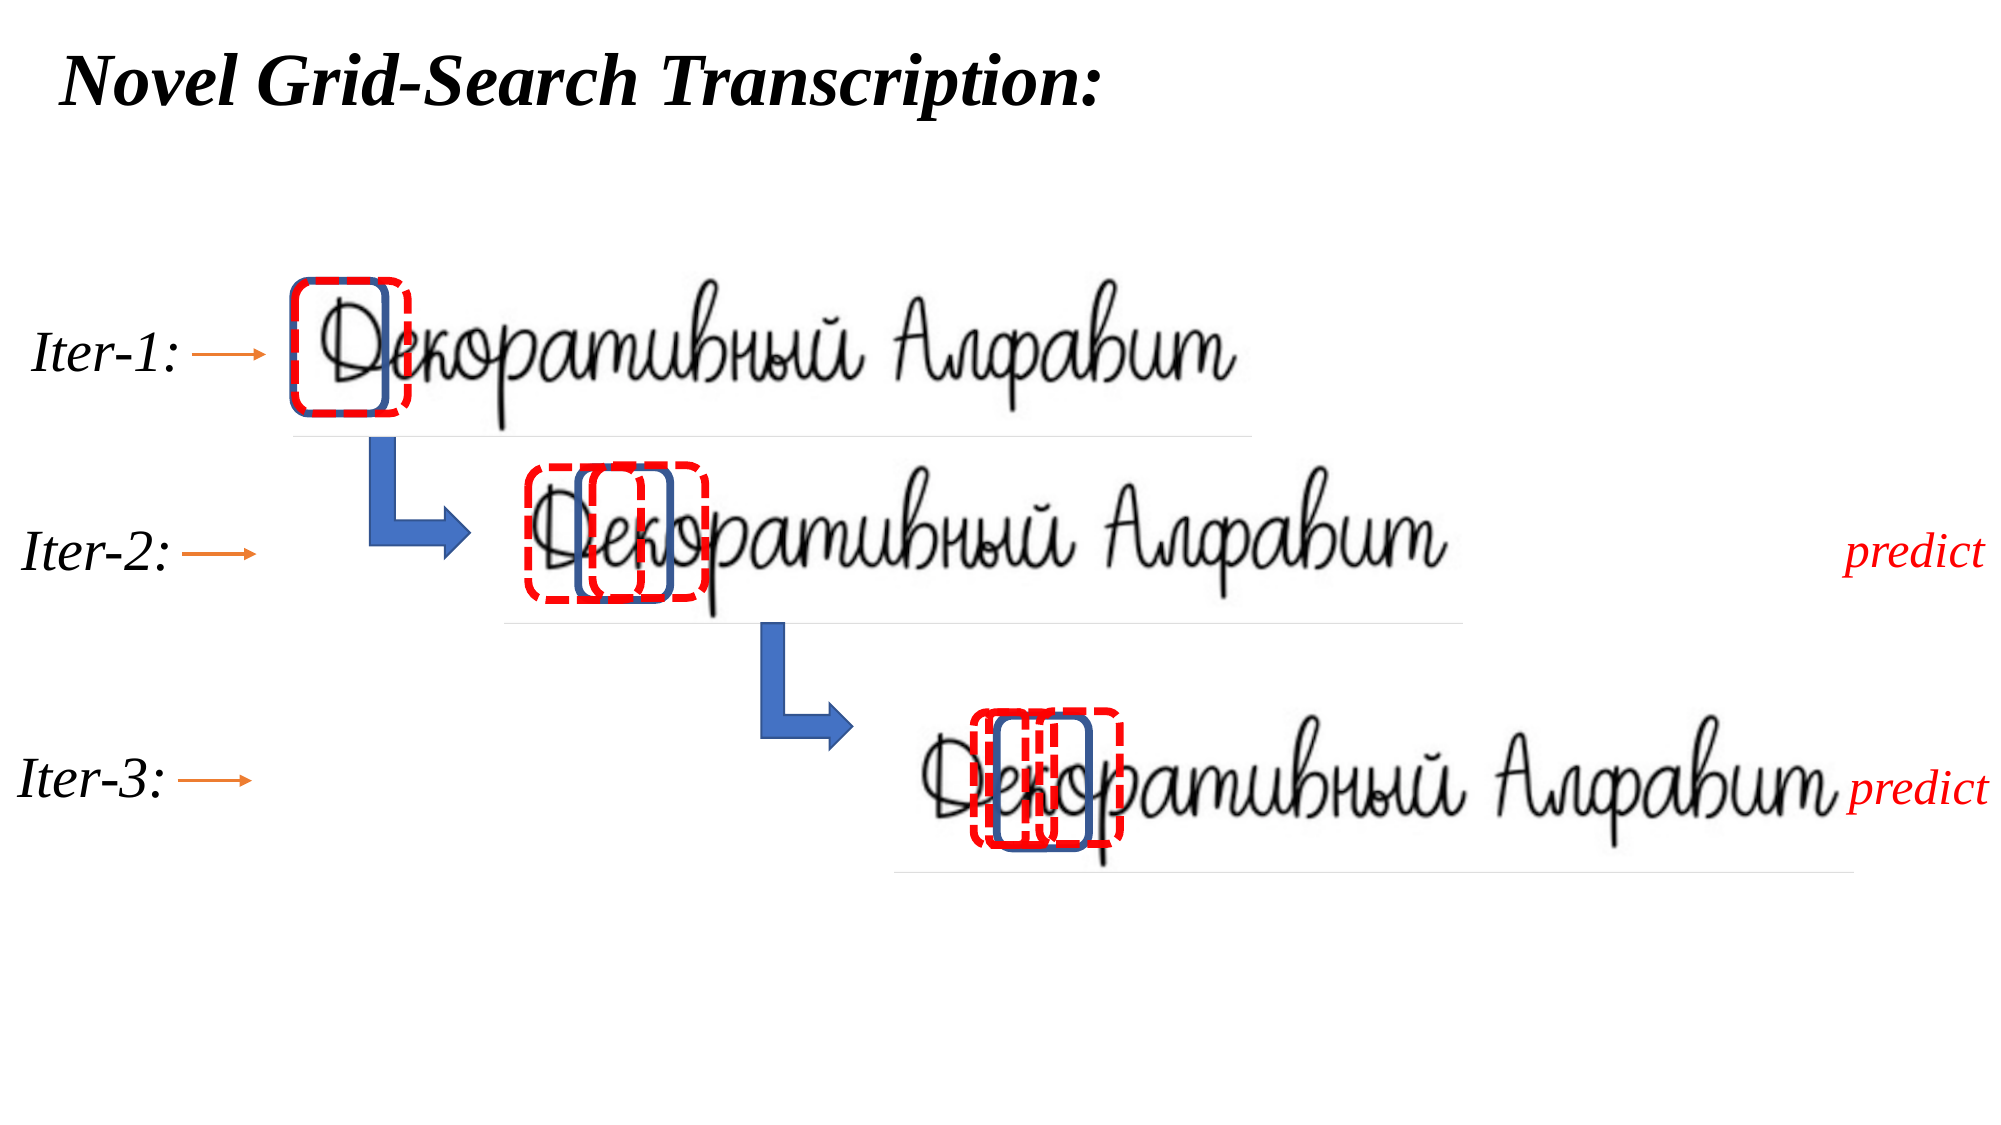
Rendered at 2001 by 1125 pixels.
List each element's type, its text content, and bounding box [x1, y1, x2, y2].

text_box predict [1830, 509, 2000, 585]
picture [504, 454, 1463, 624]
text_box [760, 624, 854, 752]
text_box Novel Grid-Search Transcription: [44, 23, 1141, 129]
picture [293, 267, 1252, 437]
text_box Iter-1: [16, 305, 198, 391]
text_box Iter-3: [2, 731, 184, 817]
text_box [368, 437, 472, 561]
text_box Iter-2: [7, 504, 188, 590]
text_box predict [1854, 746, 2000, 822]
picture [894, 703, 1854, 873]
